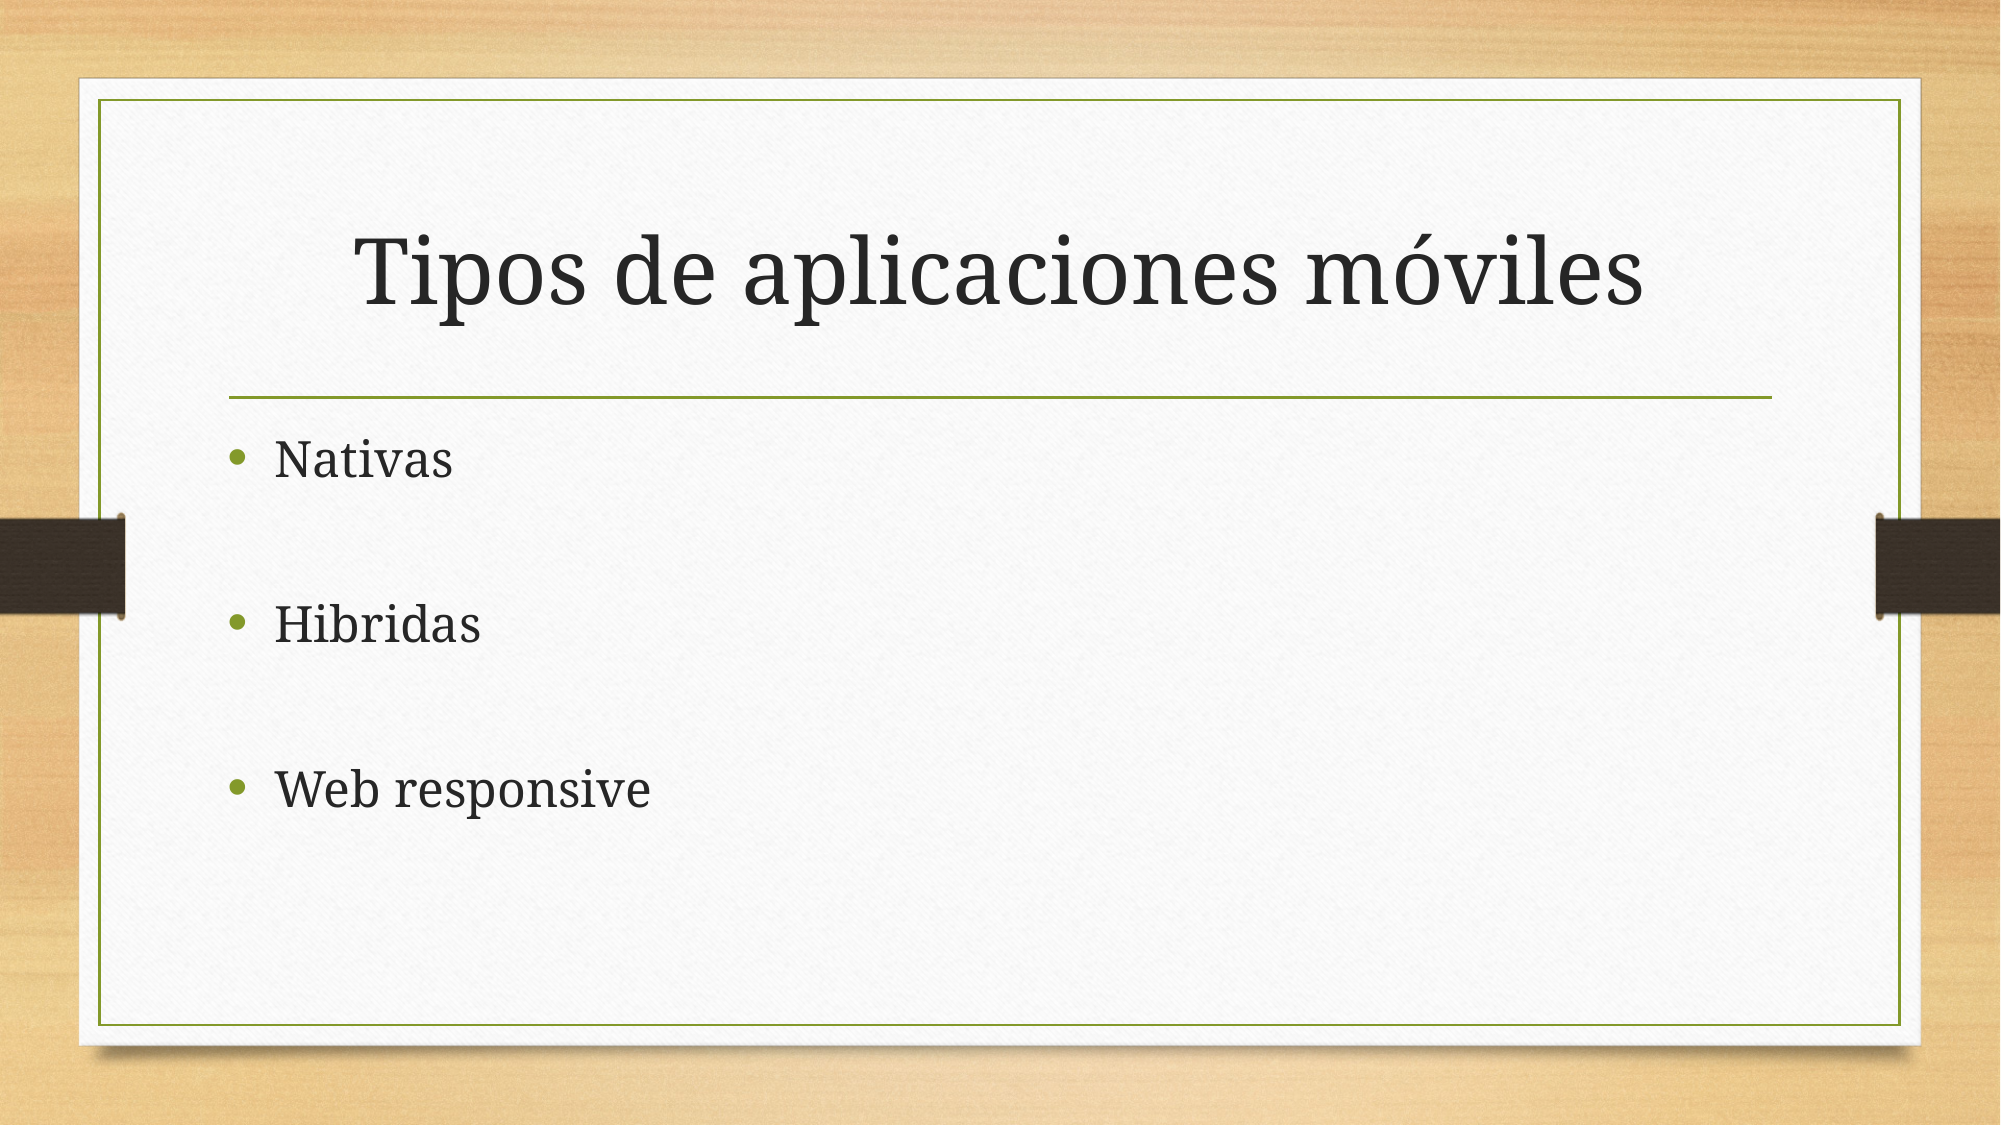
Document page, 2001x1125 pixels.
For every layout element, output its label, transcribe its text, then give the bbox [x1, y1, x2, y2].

title Tipos de aplicaciones móviles [212, 161, 1788, 375]
picture [0, 0, 2001, 1125]
list Nativas Hibridas Web responsive [212, 419, 1788, 964]
